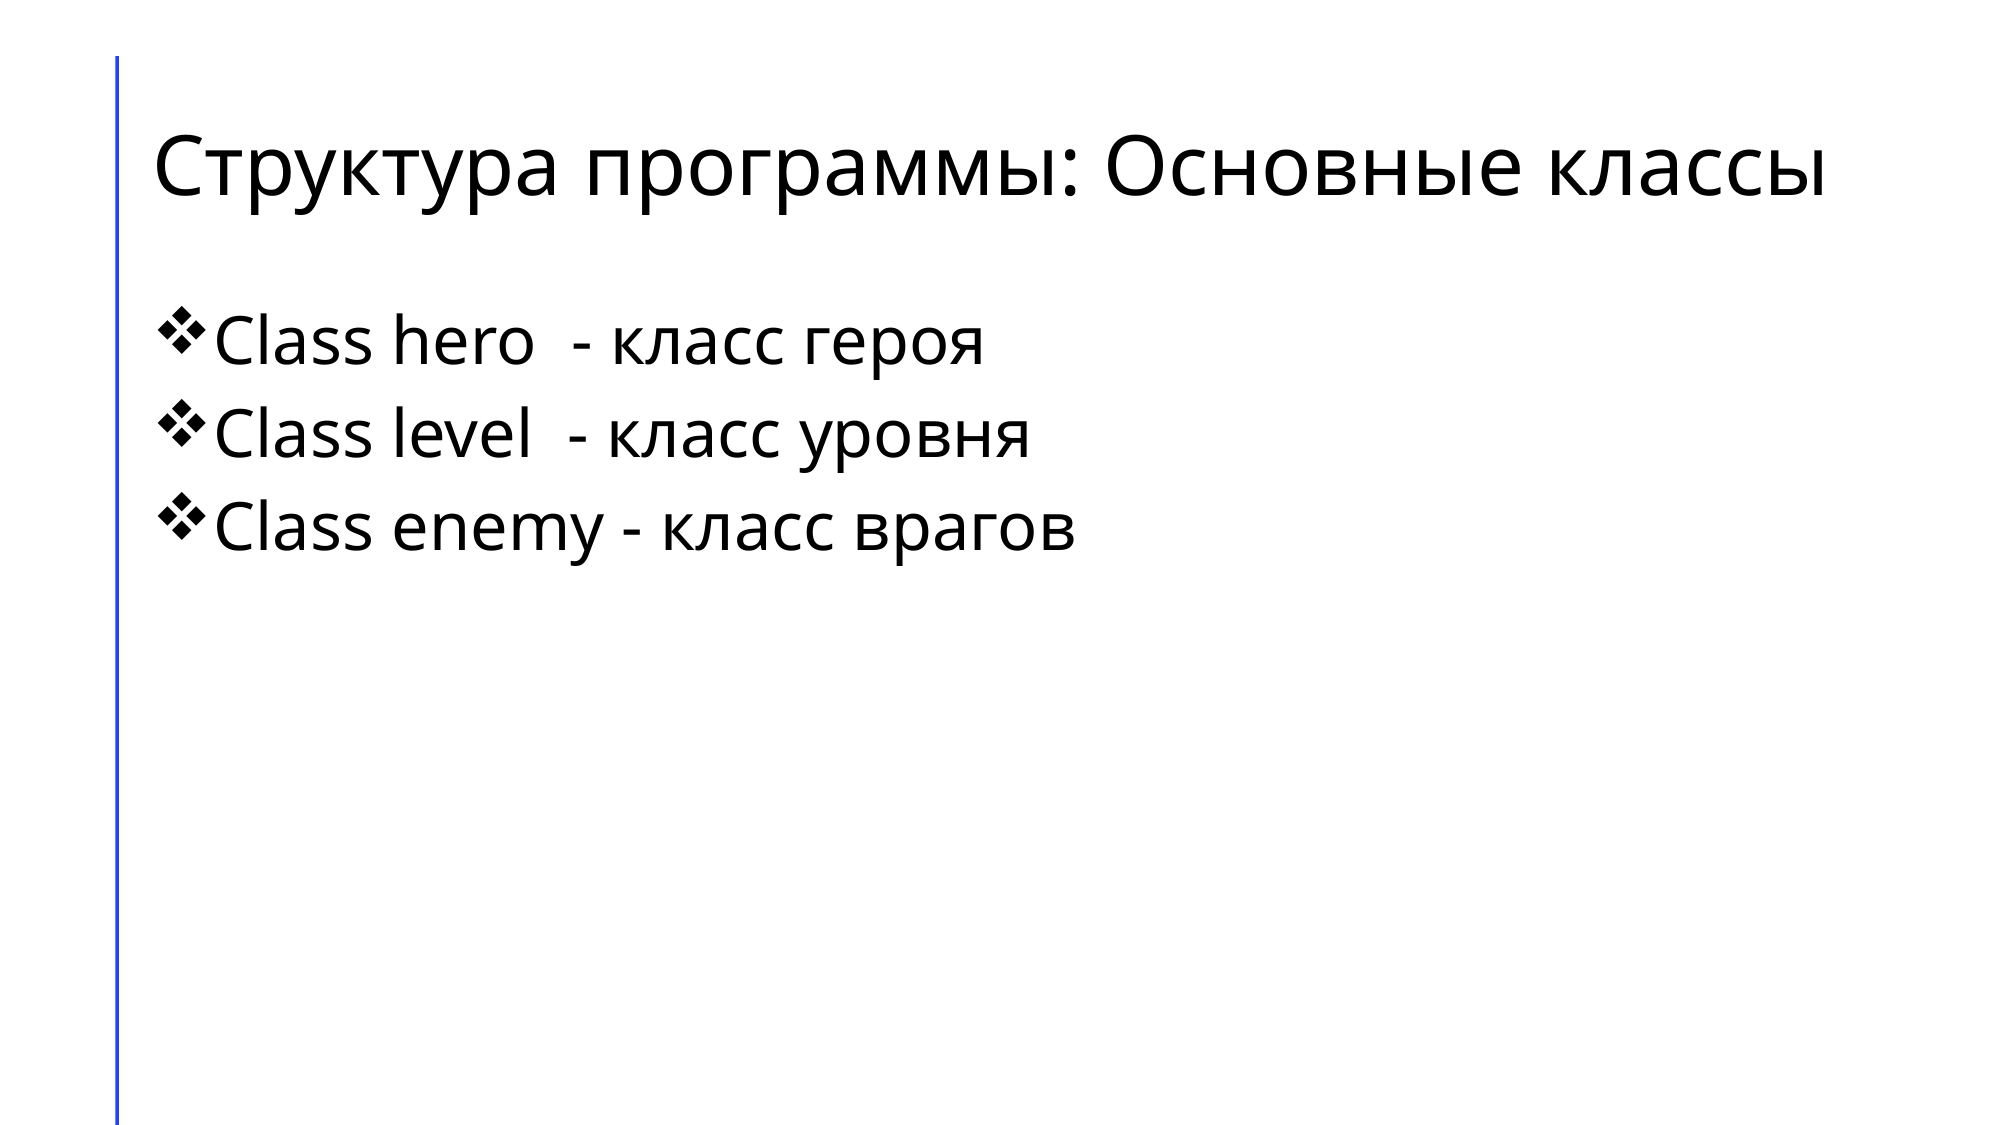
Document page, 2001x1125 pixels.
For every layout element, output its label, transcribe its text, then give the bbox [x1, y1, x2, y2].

title Структура программы: Основные классы [137, 59, 1863, 278]
list Class hero - класс героя Class level - класс уровня Class enemy - класс врагов [137, 299, 1863, 1014]
